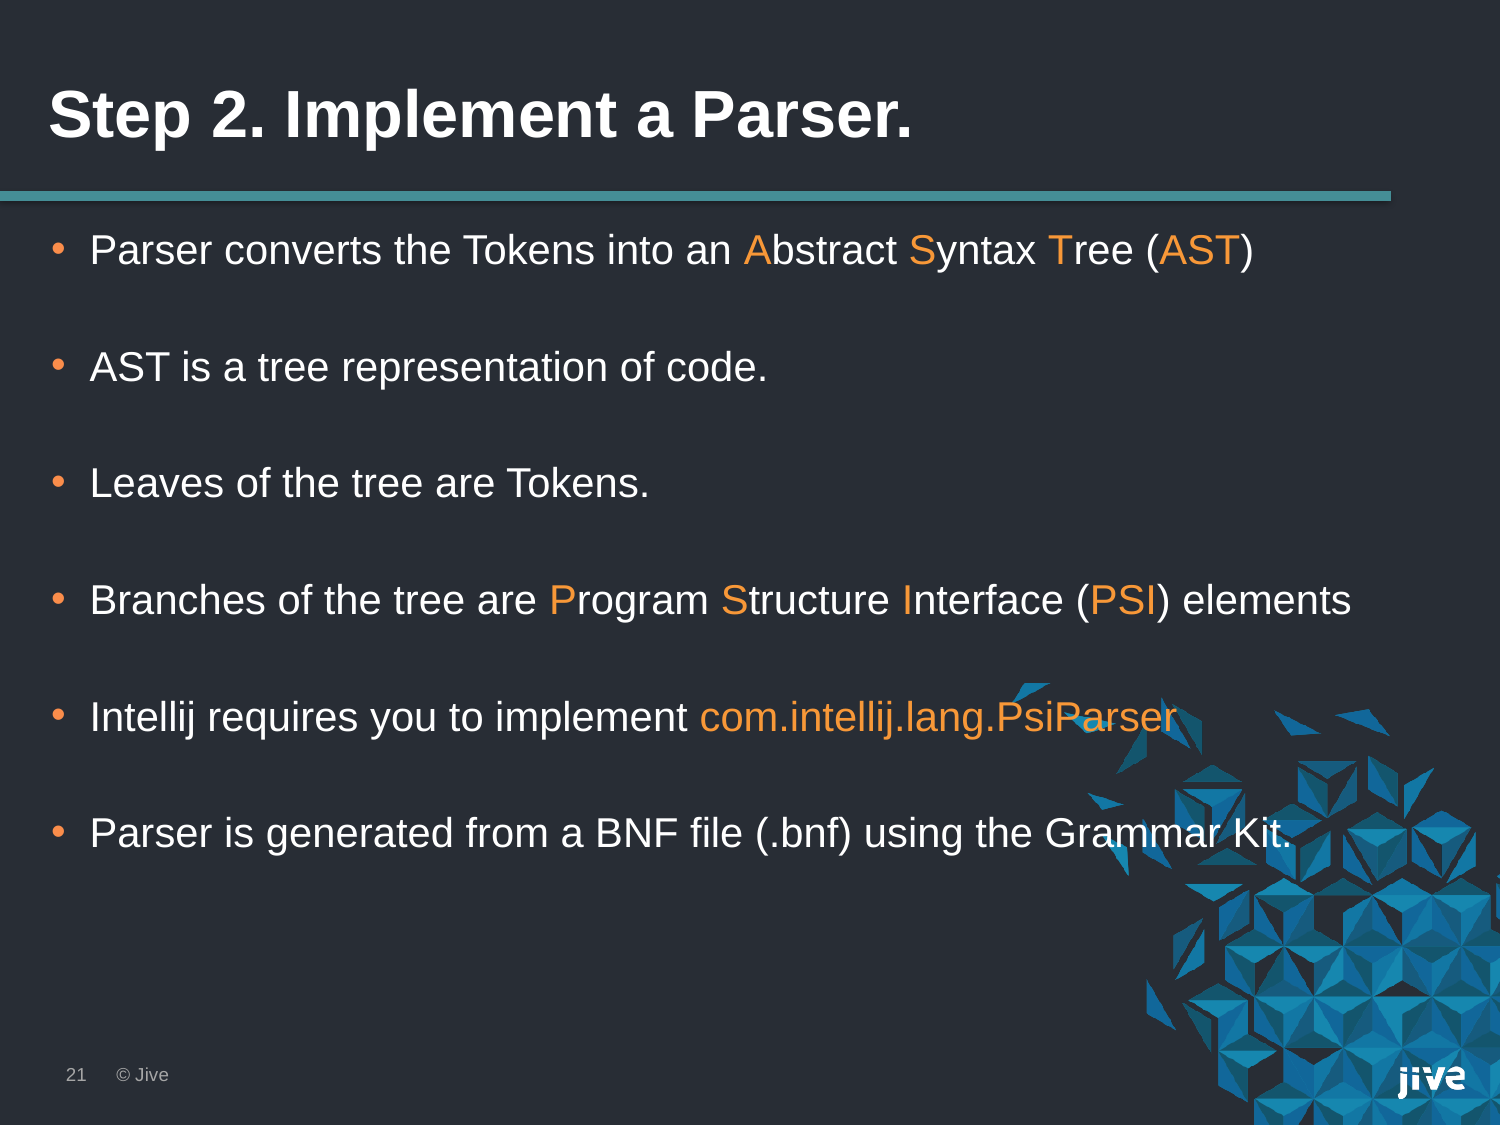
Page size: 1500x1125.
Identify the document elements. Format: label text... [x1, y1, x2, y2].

list Parser converts the Tokens into an Abstract Syntax Tree (AST) AST is a tree representation of code. Leaves of the tree are Tokens. Branches of the tree are Program Structure Interface (PSI) elements Intellij requires you to implement com.intellij.lang.PsiParser Parser is generated from a BNF file (.bnf) using the Grammar Kit. [36, 222, 1394, 914]
title Step 2. Implement a Parser. [33, 26, 1425, 196]
